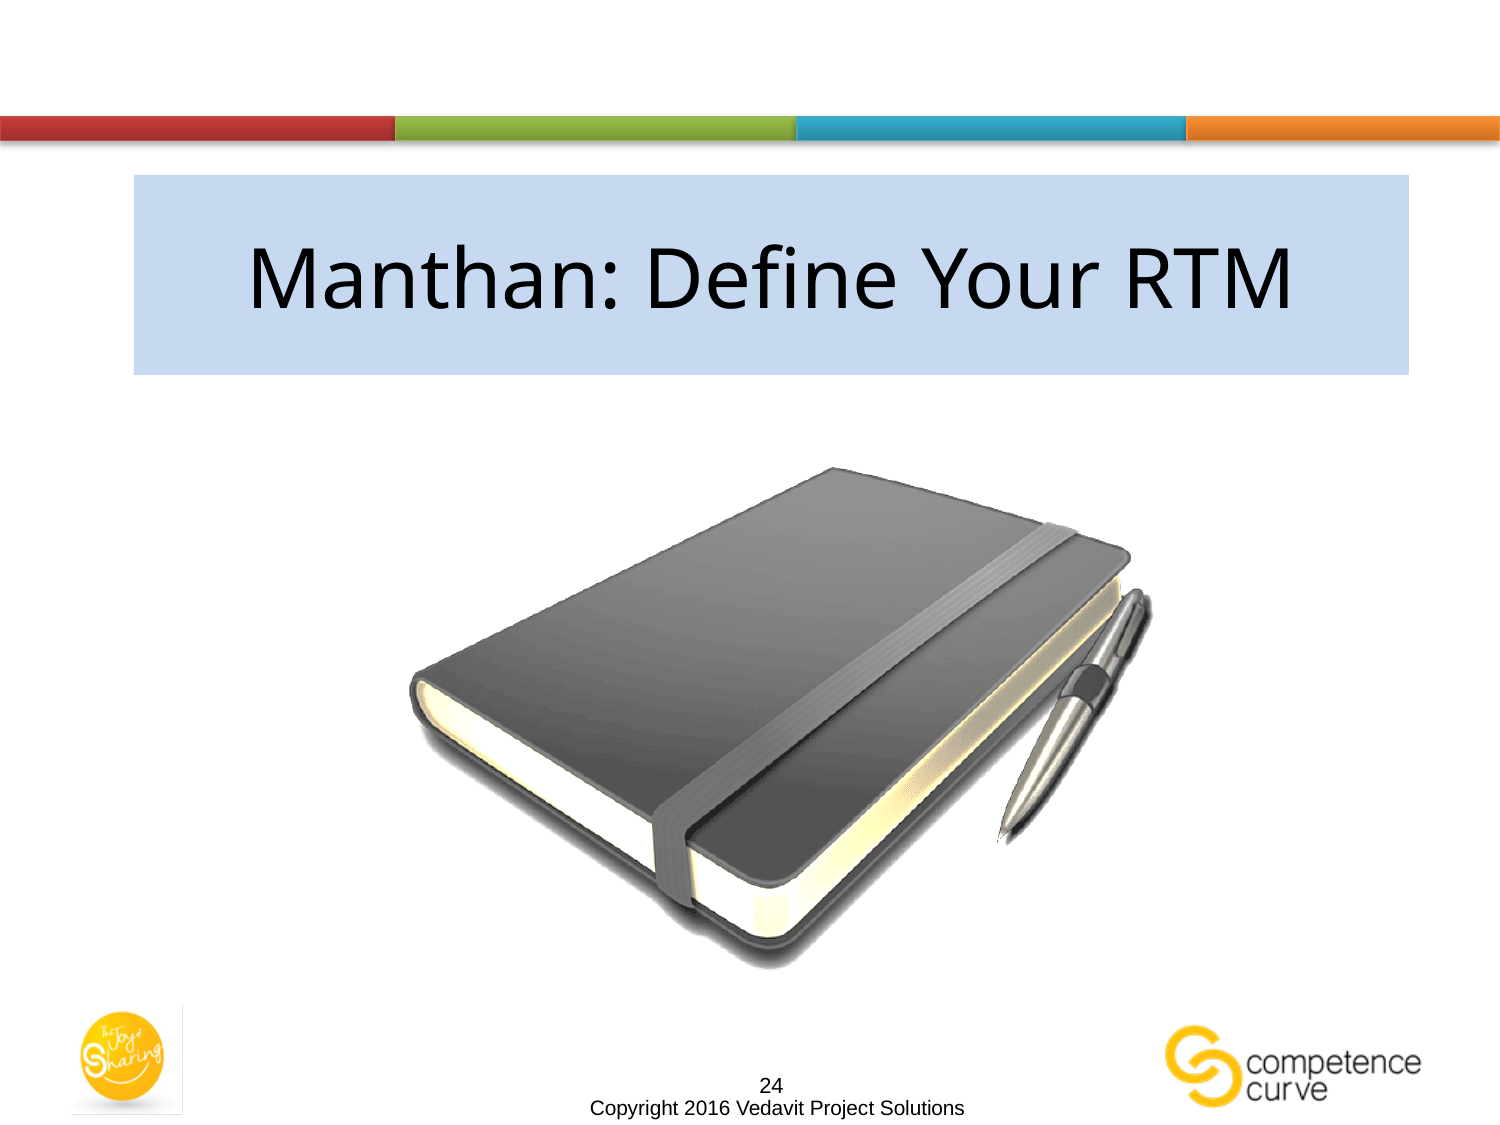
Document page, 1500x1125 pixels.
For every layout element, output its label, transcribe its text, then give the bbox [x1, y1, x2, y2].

slide_number 24 [596, 1063, 947, 1087]
picture [1164, 1023, 1425, 1112]
picture [349, 462, 1213, 981]
title Manthan: Define Your RTM [133, 174, 1410, 376]
footer Copyright 2016 Vedavit Project Solutions [575, 1087, 1050, 1125]
picture [71, 1004, 184, 1116]
